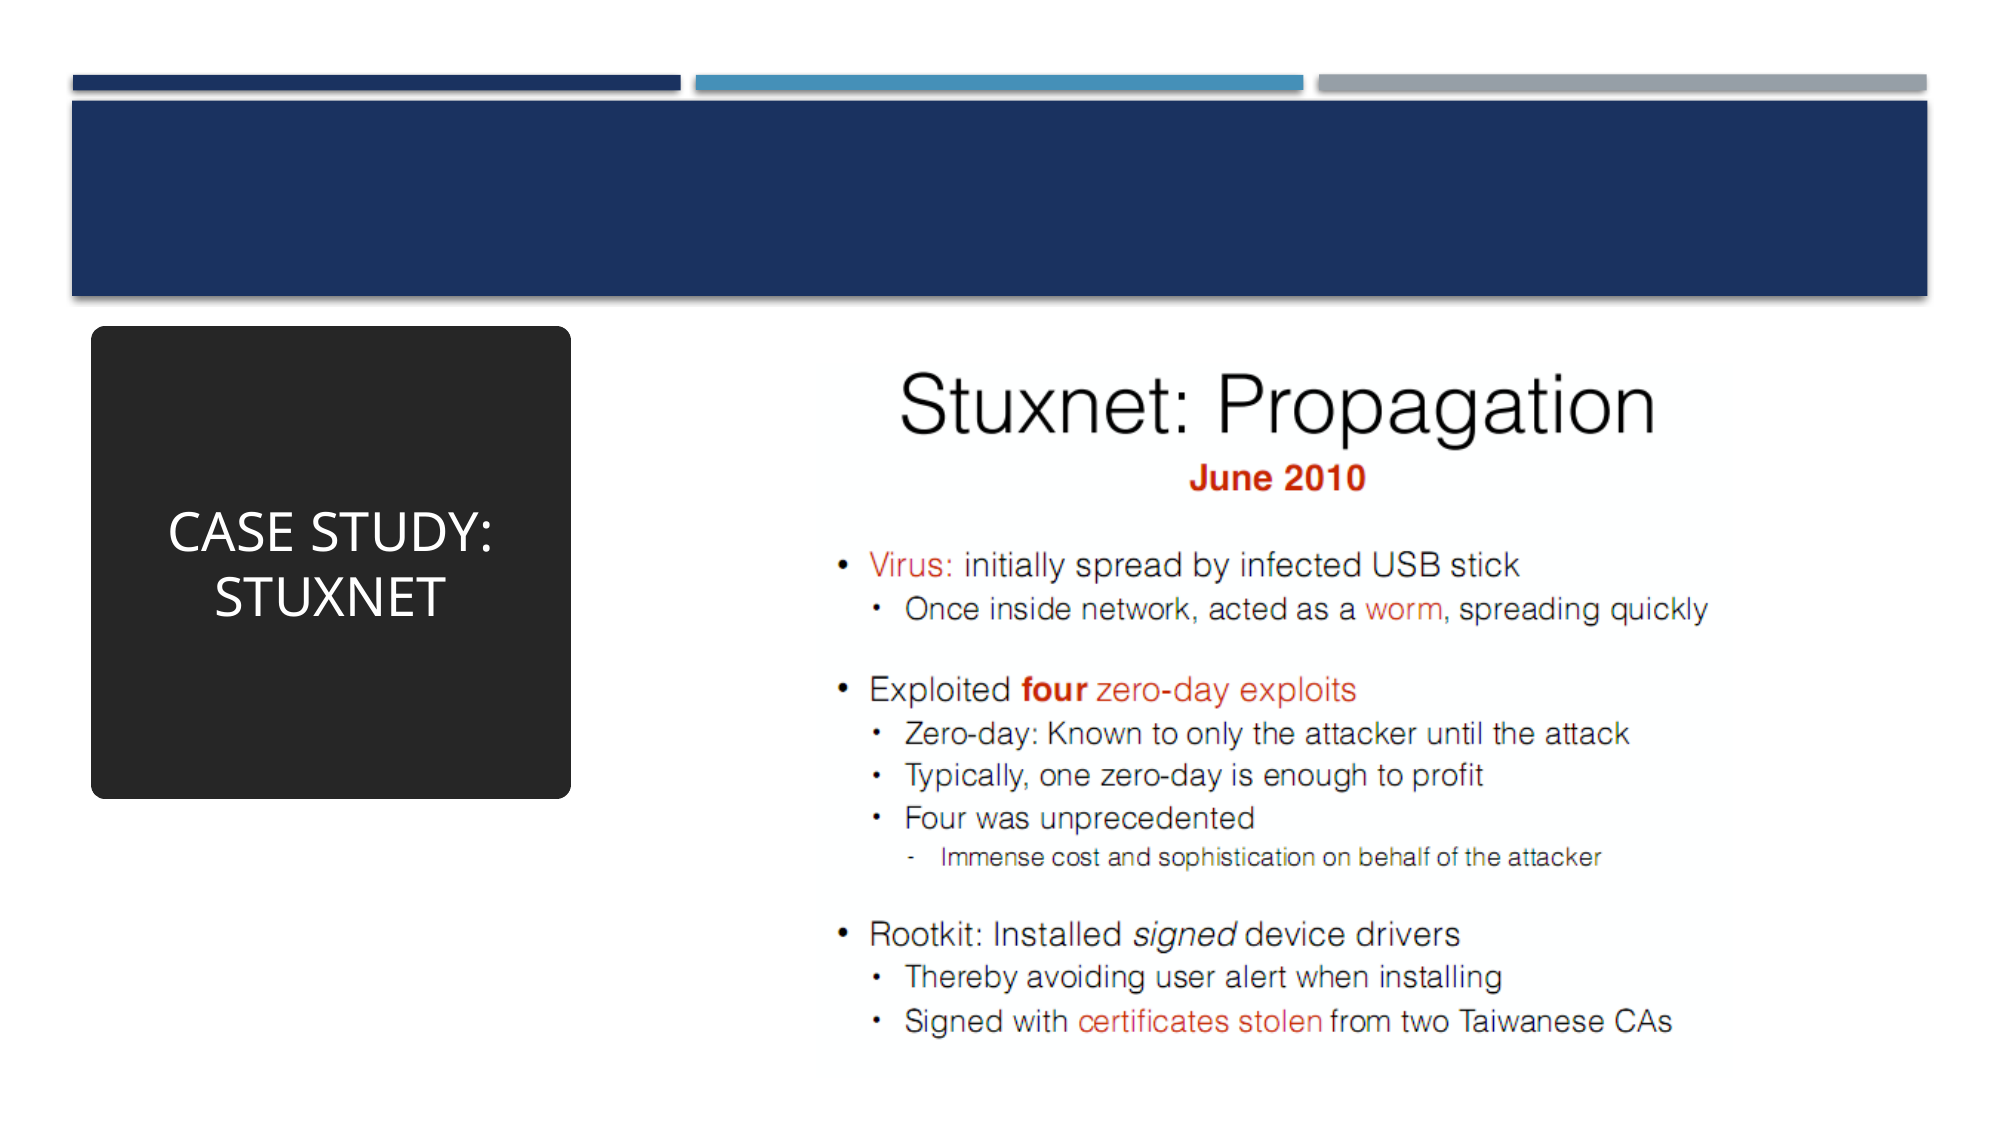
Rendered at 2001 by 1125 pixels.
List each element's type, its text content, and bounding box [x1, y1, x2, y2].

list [815, 363, 1733, 1079]
title Case Study: Stuxnet [105, 340, 557, 785]
